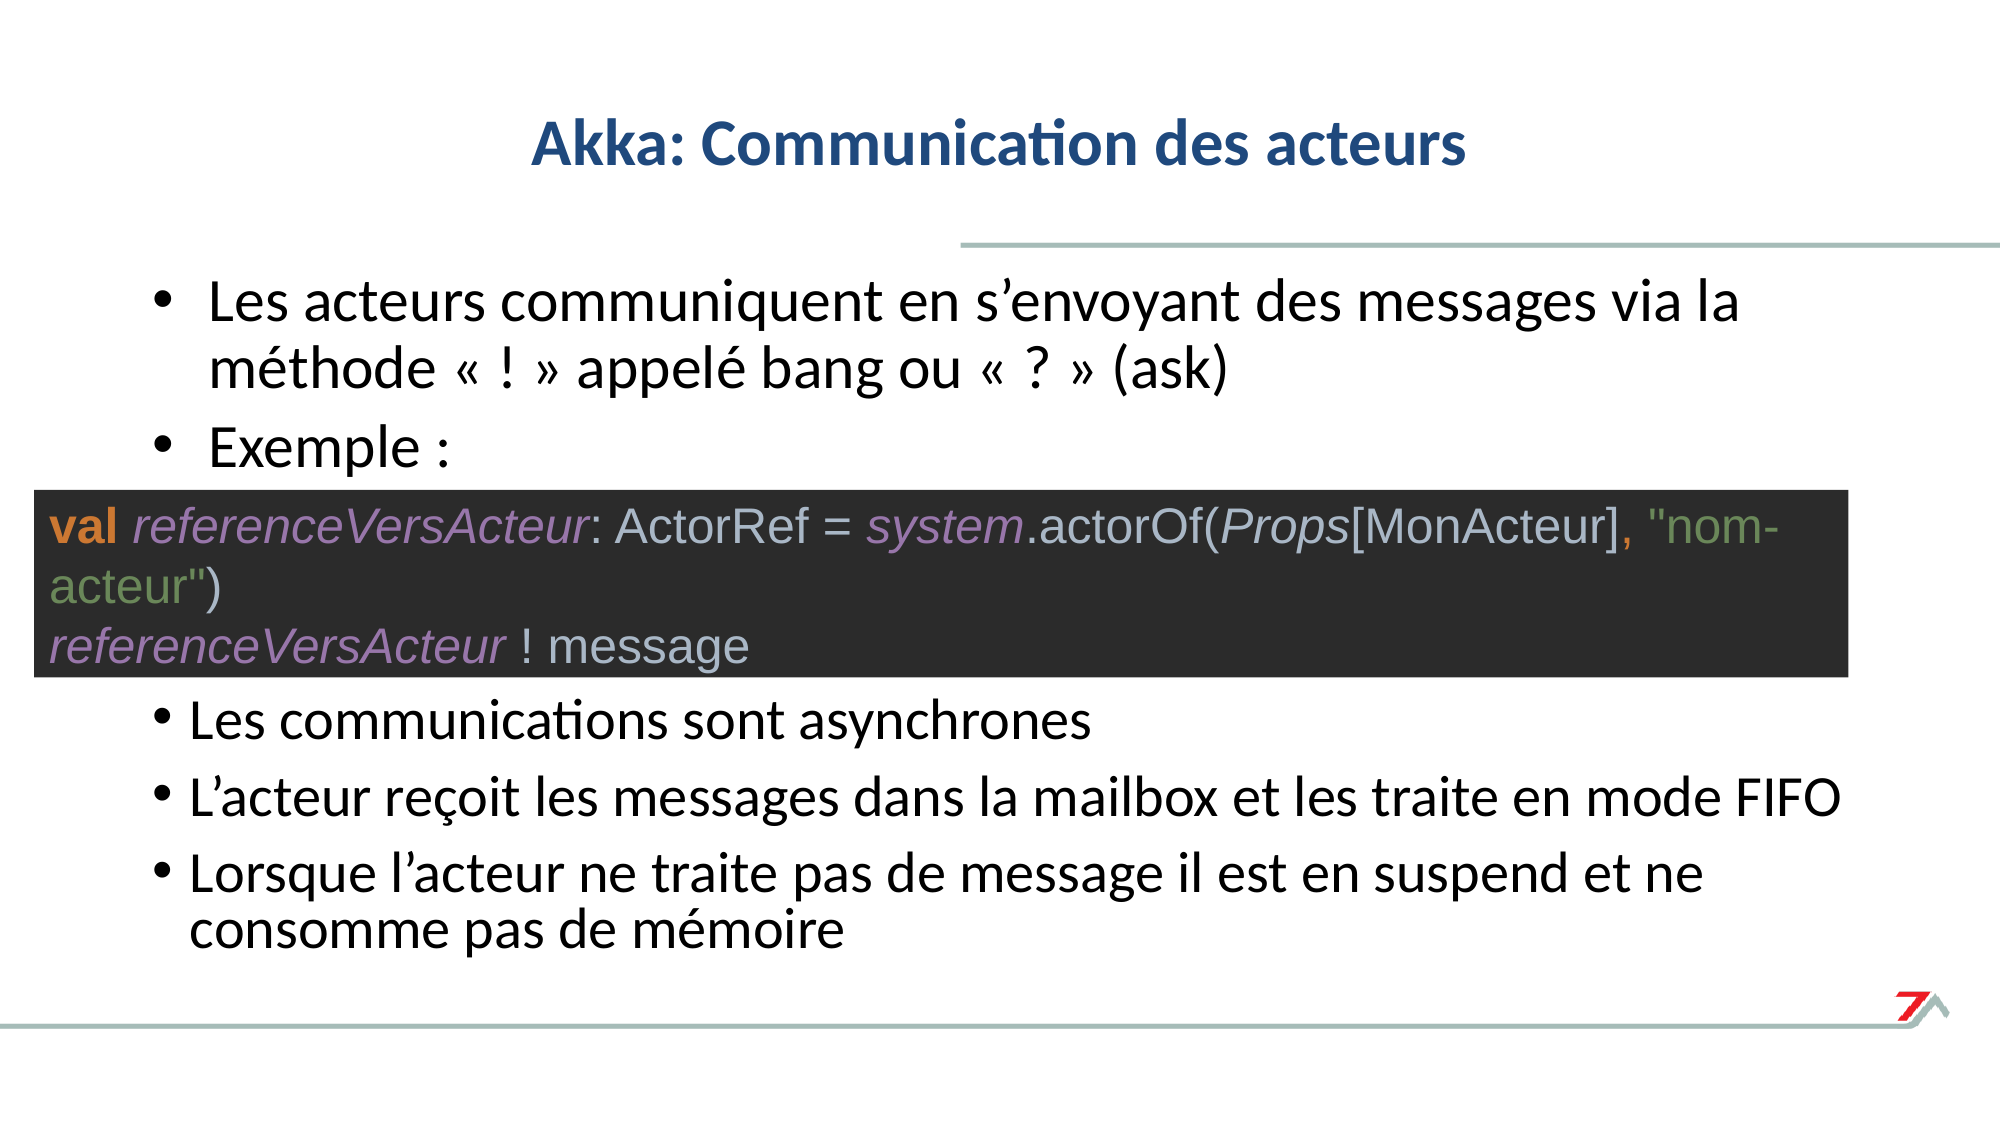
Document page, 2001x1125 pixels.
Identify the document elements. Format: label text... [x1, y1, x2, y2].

text_box val referenceVersActeur: ActorRef = system.actorOf(Props[MonActeur], "nom-acteur") referenceVersActeur ! message [34, 489, 1849, 678]
list Les acteurs communiquent en s’envoyant des messages via la méthode « ! » appelé bang ou « ? » (ask) Exemple : [137, 261, 1863, 495]
title Akka: Communication des acteurs [99, 45, 1900, 233]
picture [960, 208, 2000, 256]
picture [0, 988, 1974, 1047]
text_box Les communications sont asynchrones L’acteur reçoit les messages dans la mailbox et les traite en mode FIFO Lorsque l’acteur ne traite pas de message il est en suspend et ne consomme pas de mémoire [137, 686, 1863, 982]
